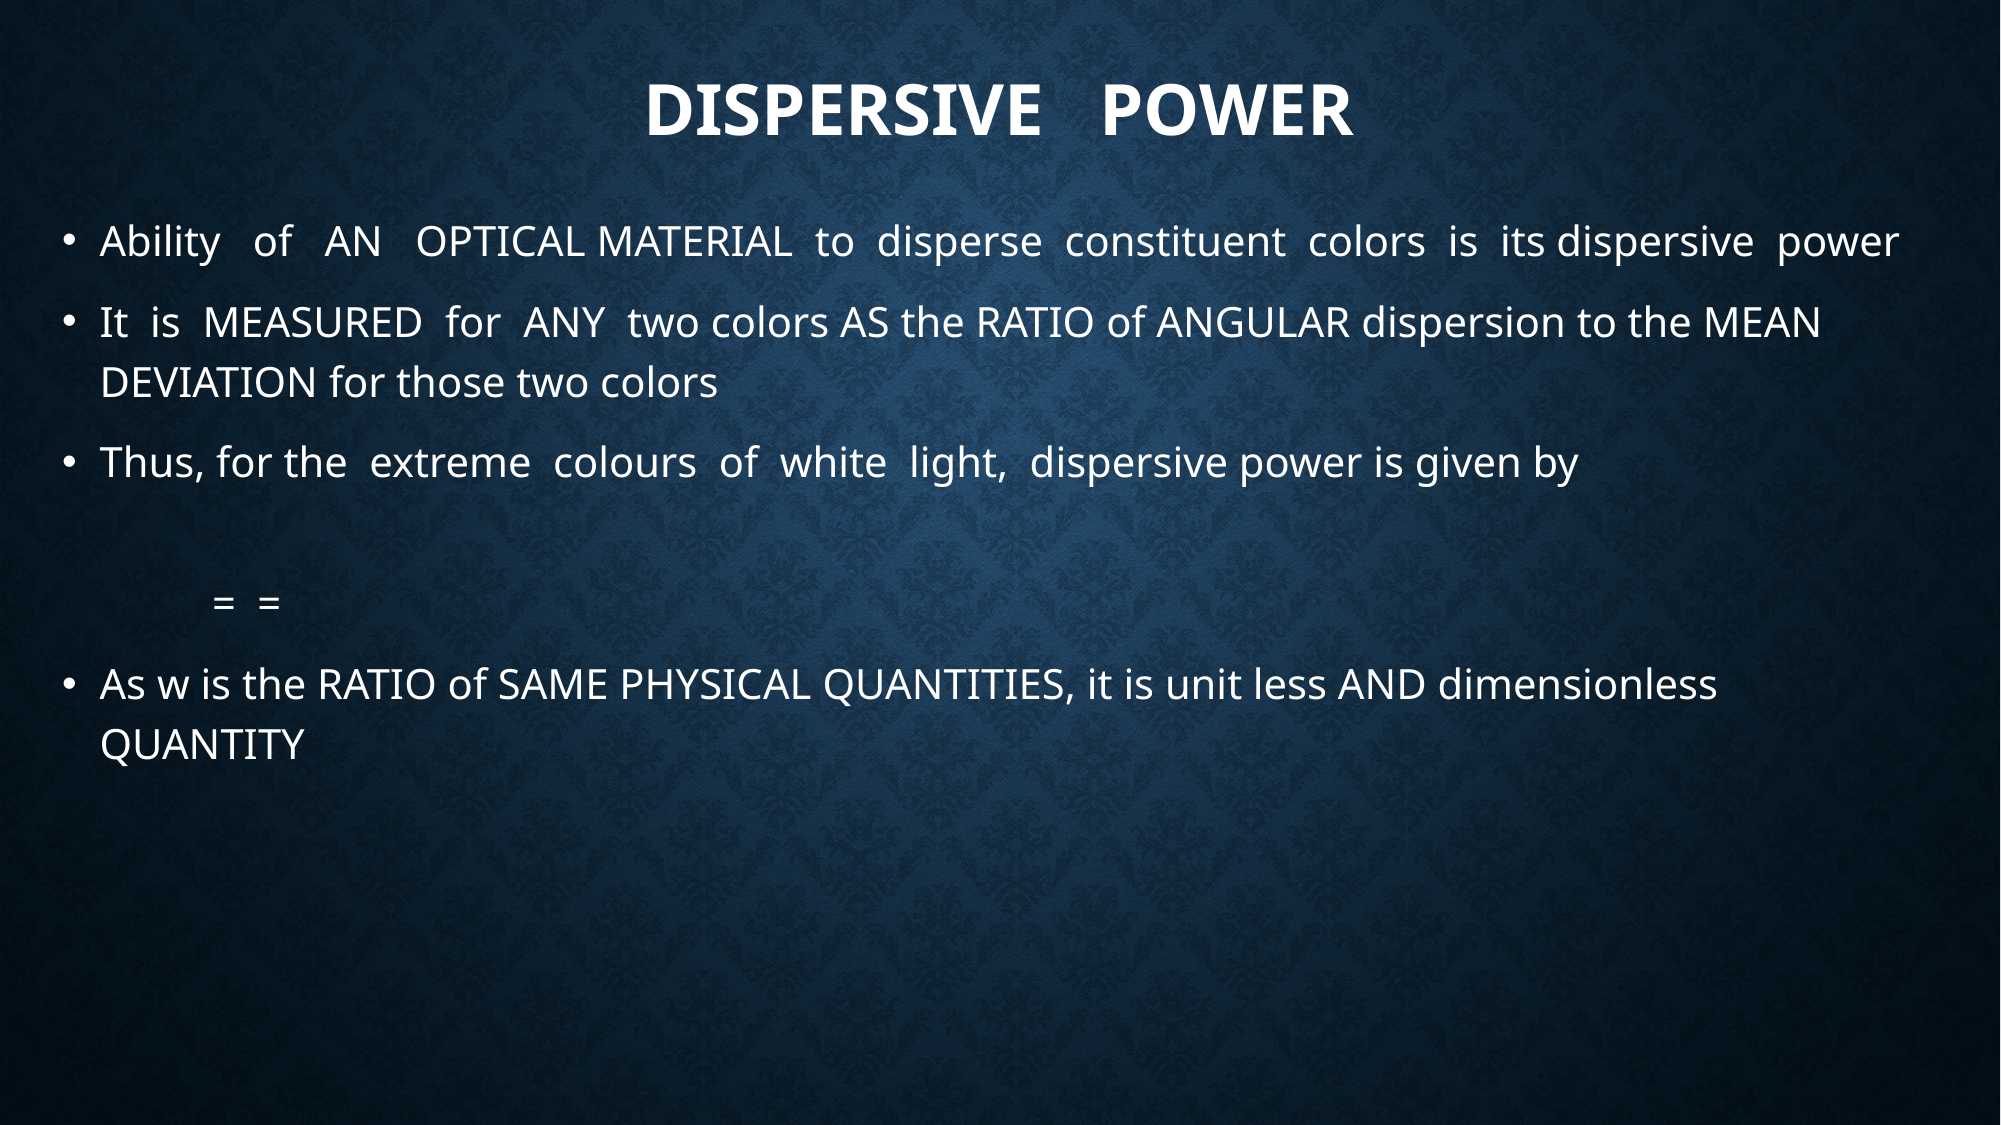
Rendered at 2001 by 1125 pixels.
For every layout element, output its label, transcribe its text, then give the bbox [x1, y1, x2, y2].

title Dispersive power [149, 55, 1849, 170]
